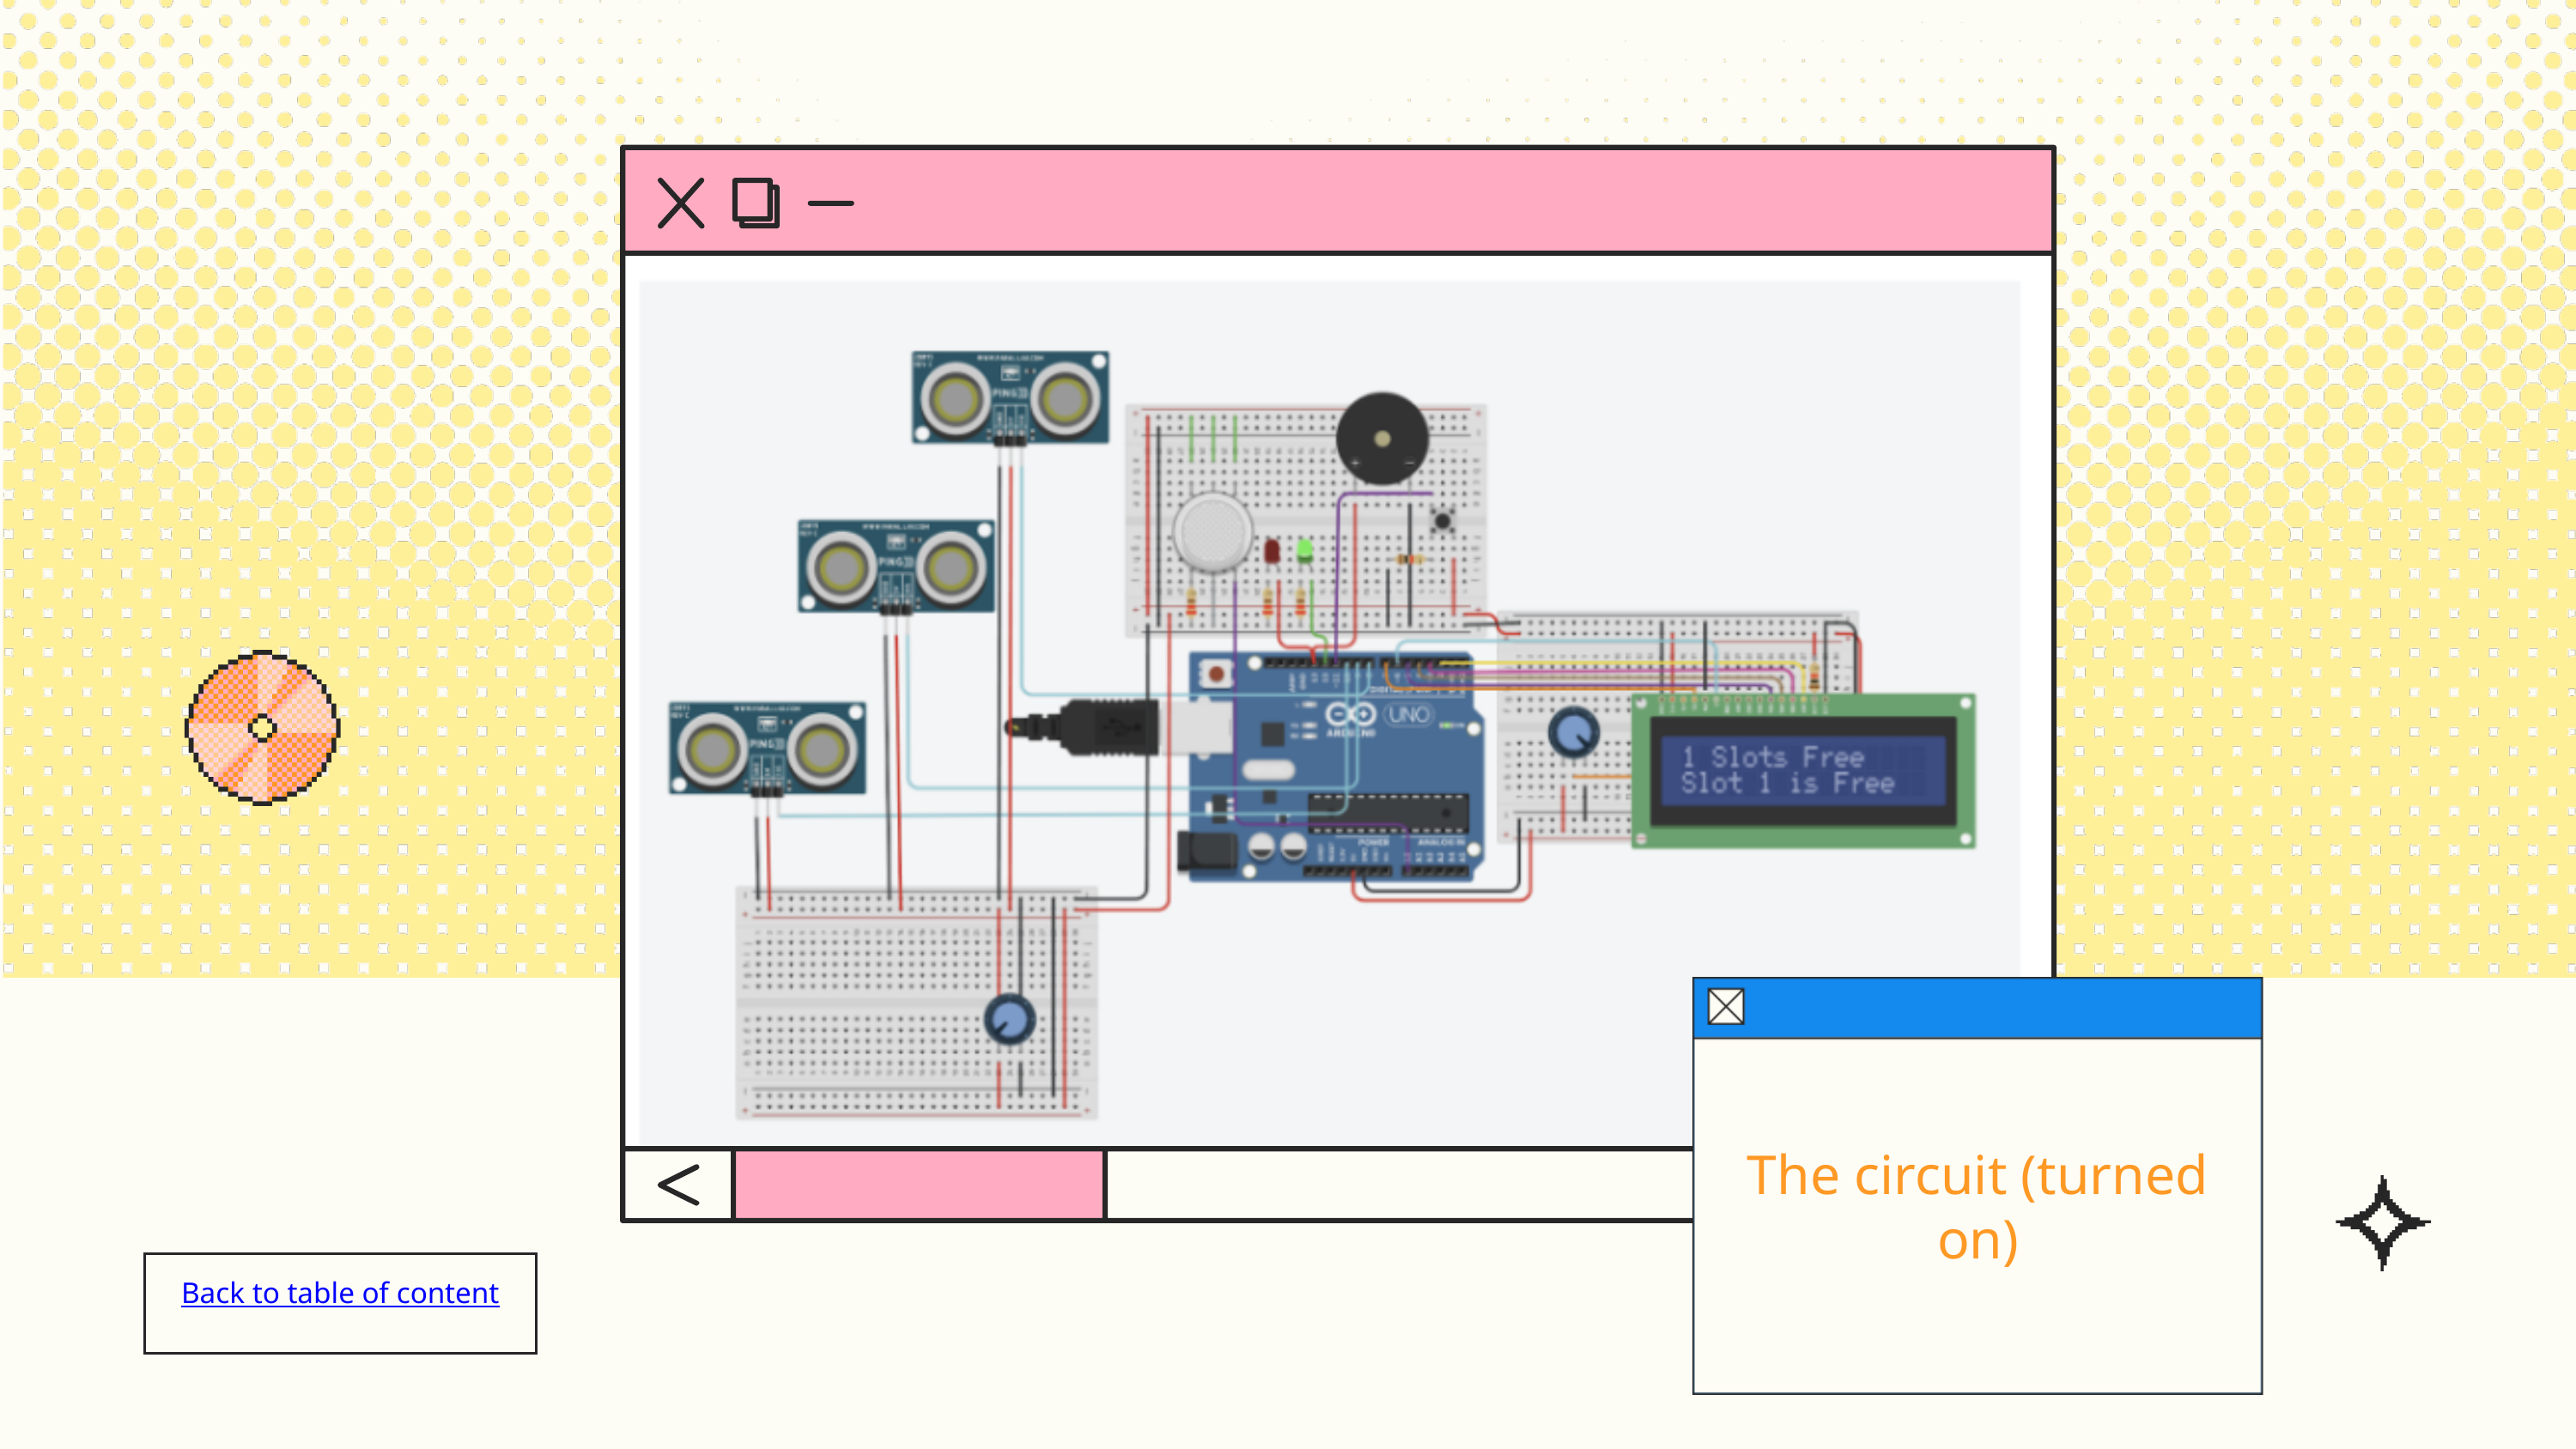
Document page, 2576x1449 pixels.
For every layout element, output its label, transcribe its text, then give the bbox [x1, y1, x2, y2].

text_box The circuit (turned on) [1741, 1140, 2215, 1270]
text_box [1692, 977, 2264, 1395]
text_box [184, 650, 341, 806]
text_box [144, 1253, 537, 1354]
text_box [619, 144, 2057, 1224]
text_box [3, 0, 2576, 978]
text_box [2336, 1175, 2432, 1271]
